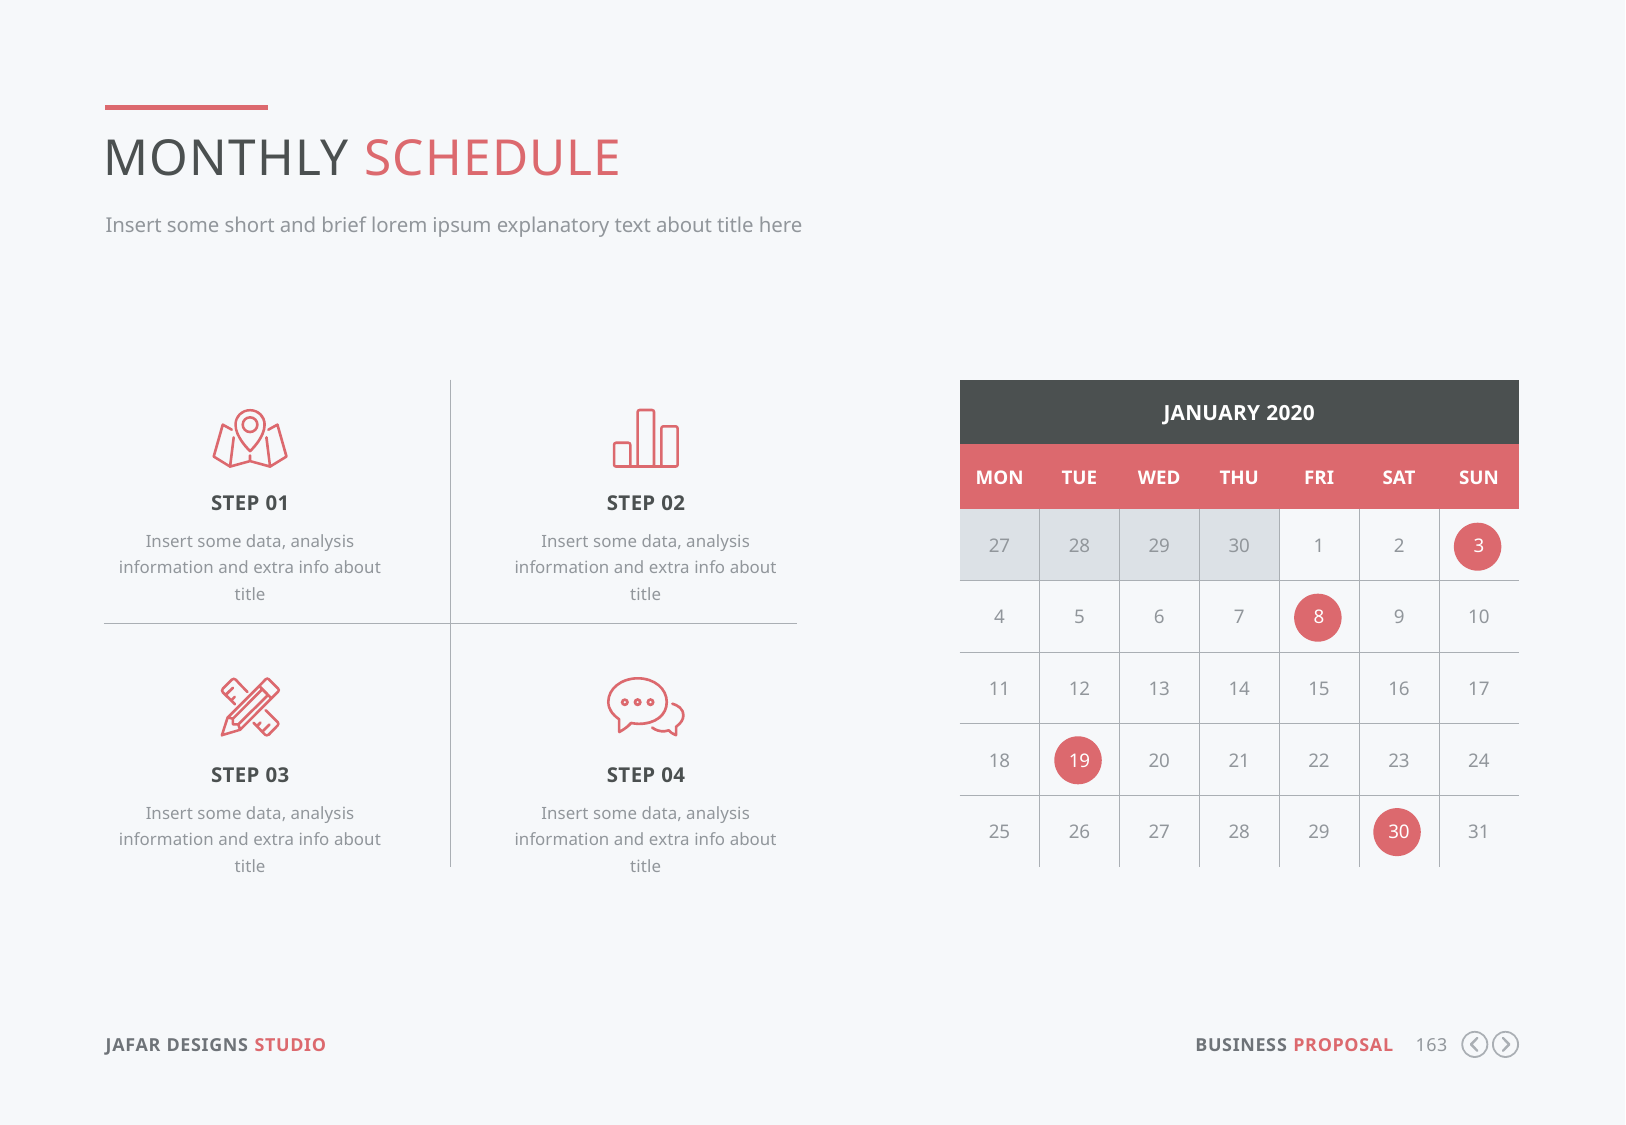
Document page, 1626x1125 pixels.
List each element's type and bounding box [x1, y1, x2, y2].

table_cell [1040, 796, 1119, 867]
text_box [103, 379, 798, 868]
table_cell [1360, 796, 1439, 867]
table_cell [1280, 796, 1359, 867]
table_cell [960, 581, 1039, 652]
table_cell [1120, 581, 1199, 652]
table_cell [1120, 796, 1199, 867]
text_box [606, 676, 685, 737]
table_cell [1360, 581, 1439, 652]
table_cell [1200, 796, 1279, 867]
table_cell [1040, 724, 1119, 795]
table_cell [1040, 653, 1119, 723]
text_box [612, 408, 679, 468]
table_cell [1440, 653, 1519, 723]
table_cell [960, 724, 1039, 795]
table_cell [960, 653, 1039, 723]
text_box [105, 762, 395, 850]
table_cell [1120, 724, 1199, 795]
table_cell [1200, 653, 1279, 723]
table_cell [1200, 724, 1279, 795]
table_cell [1440, 724, 1519, 795]
list [103, 125, 1518, 188]
text_box [501, 762, 791, 850]
table_cell [1040, 581, 1119, 652]
table_cell [1280, 724, 1359, 795]
table_cell [1440, 581, 1519, 652]
table_cell [960, 444, 1519, 580]
text_box [220, 676, 281, 737]
table_cell [1360, 653, 1439, 723]
table_cell [1360, 724, 1439, 795]
table_cell [960, 796, 1039, 867]
text_box [212, 408, 288, 468]
list [105, 209, 1519, 241]
table_cell [1280, 653, 1359, 723]
text_box [501, 490, 791, 578]
table_cell [1440, 796, 1519, 867]
text_box [105, 490, 395, 578]
table_cell [1280, 581, 1359, 652]
table_header [960, 380, 1519, 444]
table_cell [1200, 581, 1279, 652]
table_cell [1120, 653, 1199, 723]
